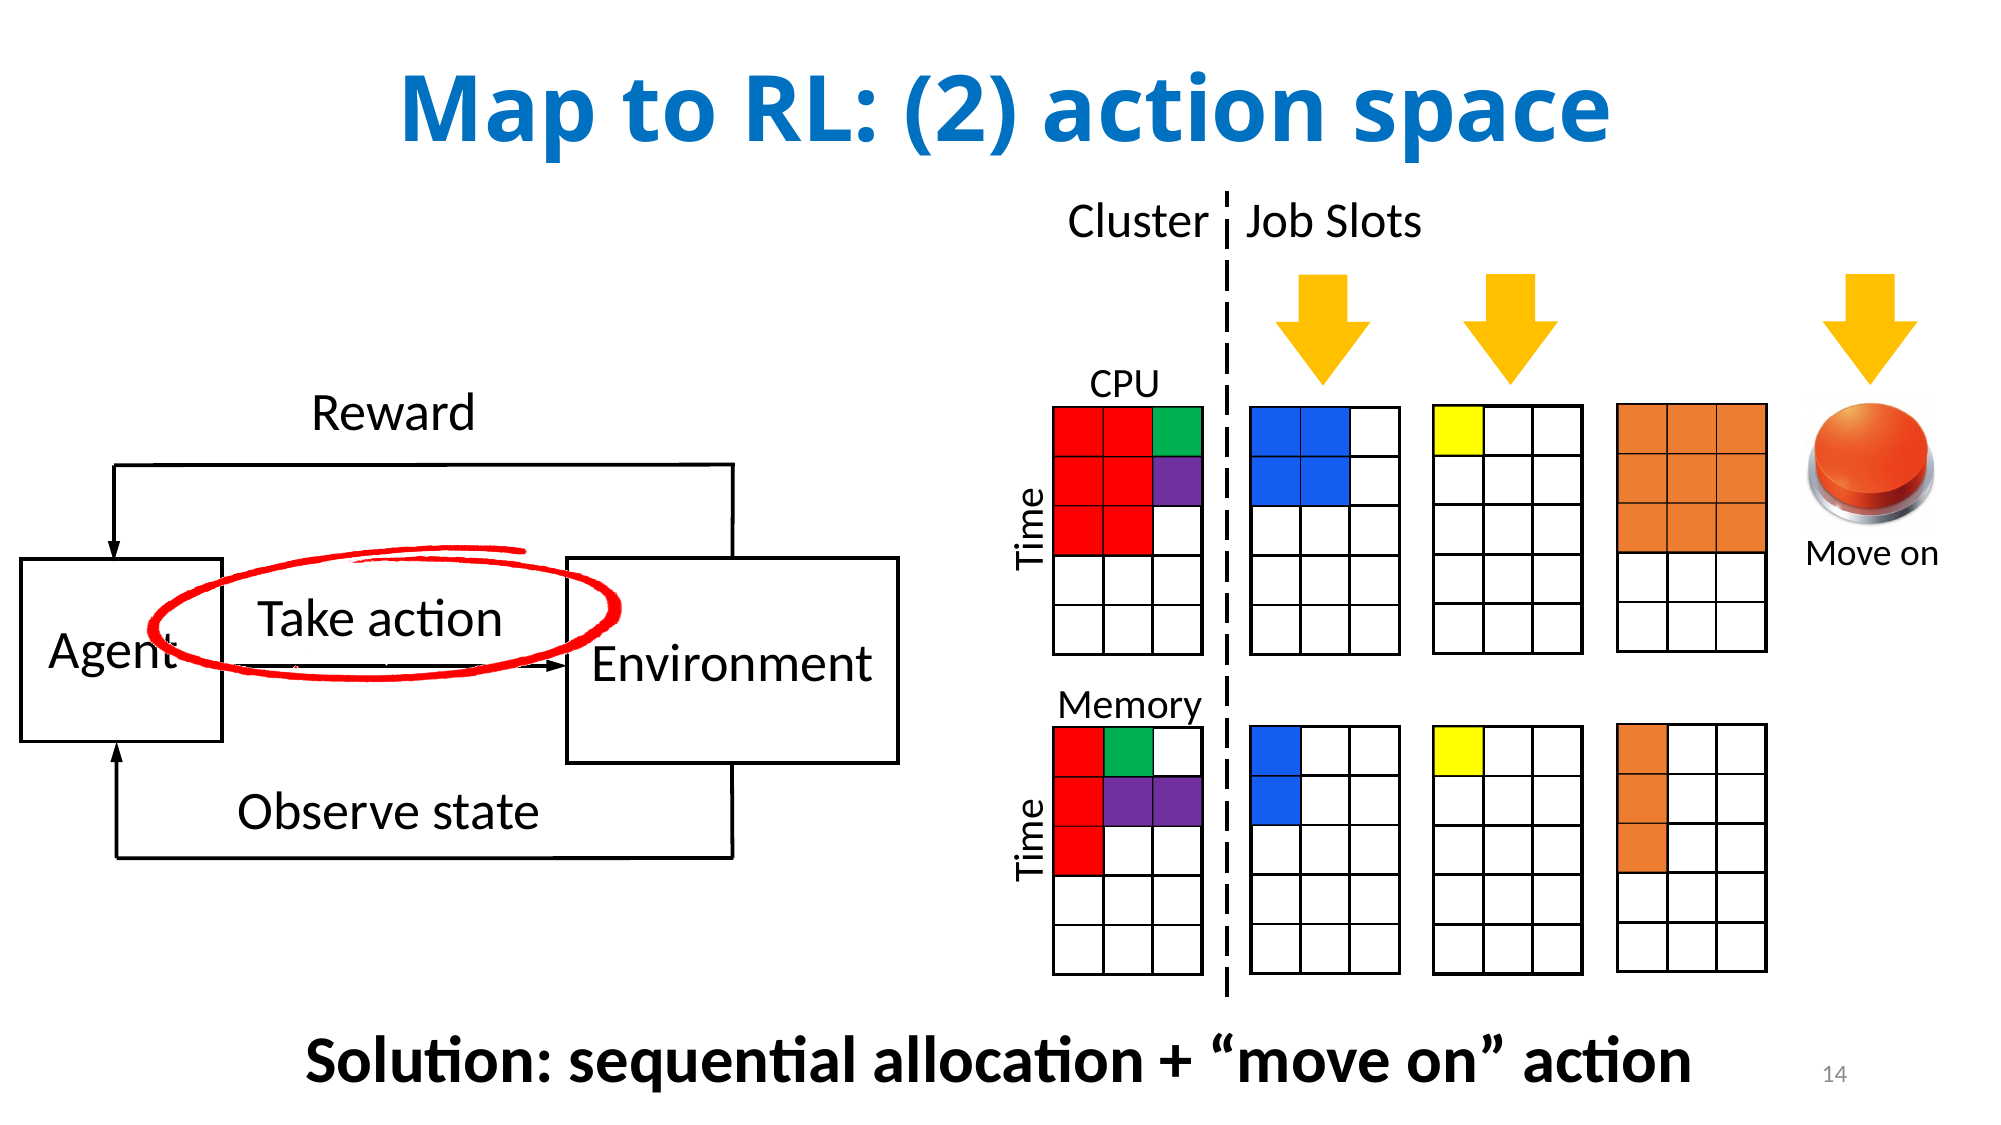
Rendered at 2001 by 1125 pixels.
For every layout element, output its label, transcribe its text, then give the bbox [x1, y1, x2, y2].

text_box [21, 559, 115, 742]
text_box [1617, 551, 1767, 603]
text_box CPU [1075, 347, 1221, 413]
text_box [1250, 874, 1401, 925]
text_box [1250, 925, 1302, 975]
text_box [1531, 605, 1583, 654]
text_box [1617, 603, 1668, 653]
text_box [1716, 404, 1766, 453]
text_box [1617, 872, 1767, 923]
text_box [1434, 406, 1484, 456]
text_box [1152, 777, 1202, 827]
text_box [1151, 606, 1203, 656]
text_box [1531, 925, 1583, 975]
text_box [1054, 727, 1104, 777]
text_box [1054, 456, 1103, 505]
picture [115, 484, 654, 744]
title Map to RL: (2) action space [97, 3, 1914, 221]
text_box [1433, 605, 1484, 654]
text_box Observe state [222, 768, 556, 848]
text_box [1434, 726, 1484, 776]
text_box [1433, 725, 1583, 775]
text_box [1104, 926, 1151, 976]
text_box [1715, 923, 1767, 973]
text_box [1251, 407, 1300, 456]
text_box [1153, 505, 1203, 554]
text_box [1667, 502, 1716, 552]
text_box [1103, 456, 1152, 505]
text_box [1250, 554, 1401, 606]
text_box [1053, 926, 1104, 976]
text_box [1822, 274, 1918, 385]
text_box [1250, 505, 1400, 554]
text_box [1618, 724, 1668, 774]
text_box [1668, 773, 1767, 822]
text_box [1251, 726, 1301, 775]
text_box [1275, 274, 1371, 386]
text_box [1103, 777, 1152, 827]
text_box [1668, 603, 1715, 653]
text_box [1053, 726, 1204, 778]
text_box [1433, 925, 1484, 975]
text_box [1667, 822, 1767, 872]
text_box [1348, 925, 1400, 975]
text_box [1618, 774, 1668, 824]
text_box [1617, 723, 1767, 773]
text_box [1103, 407, 1153, 456]
text_box Solution: sequential allocation + “move on” action [0, 978, 2000, 1125]
text_box [1104, 727, 1154, 777]
text_box [1716, 453, 1766, 502]
text_box [1251, 775, 1301, 826]
text_box [1103, 505, 1153, 555]
text_box [1053, 505, 1103, 555]
text_box [1104, 606, 1151, 656]
text_box [1151, 926, 1203, 976]
text_box [1716, 502, 1766, 552]
text_box [1054, 407, 1103, 456]
text_box Reward [296, 369, 493, 449]
text_box [1054, 826, 1104, 876]
text_box [1617, 923, 1668, 973]
text_box Memory [1042, 669, 1226, 734]
text_box [1054, 777, 1103, 826]
text_box [1300, 456, 1350, 506]
text_box [1484, 925, 1531, 975]
text_box [1432, 504, 1583, 555]
text_box Memory [1227, 669, 1233, 734]
picture [1805, 398, 1936, 529]
text_box [1350, 455, 1400, 505]
text_box [1104, 825, 1203, 875]
text_box [1715, 603, 1767, 653]
text_box [566, 558, 898, 764]
text_box [1301, 775, 1400, 824]
text_box [1152, 456, 1202, 506]
text_box [1300, 407, 1350, 456]
text_box [1617, 453, 1667, 502]
text_box [1667, 453, 1716, 502]
text_box [1617, 502, 1667, 552]
text_box [1250, 406, 1401, 457]
text_box [1433, 405, 1583, 454]
text_box [1053, 606, 1104, 656]
text_box Job Slots [1231, 180, 1459, 255]
text_box [1250, 725, 1401, 777]
text_box [1348, 606, 1400, 656]
text_box [1617, 823, 1667, 873]
text_box [1433, 553, 1583, 605]
text_box Cluster [1053, 180, 1227, 255]
text_box [1250, 824, 1400, 874]
text_box [1668, 923, 1715, 973]
text_box [1153, 407, 1202, 456]
text_box [1251, 456, 1300, 506]
text_box [1302, 925, 1348, 975]
text_box [1432, 454, 1583, 504]
text_box [1463, 274, 1559, 385]
text_box [1053, 554, 1203, 606]
text_box [1433, 874, 1583, 925]
text_box [1432, 824, 1583, 876]
text_box [1250, 606, 1302, 656]
text_box Time Time [993, 443, 1059, 898]
text_box [1053, 875, 1204, 926]
text_box [1667, 404, 1716, 453]
text_box [1302, 606, 1348, 656]
text_box Move on [1790, 520, 1961, 581]
text_box [1484, 605, 1531, 654]
text_box [1432, 775, 1583, 824]
text_box [1617, 404, 1667, 453]
